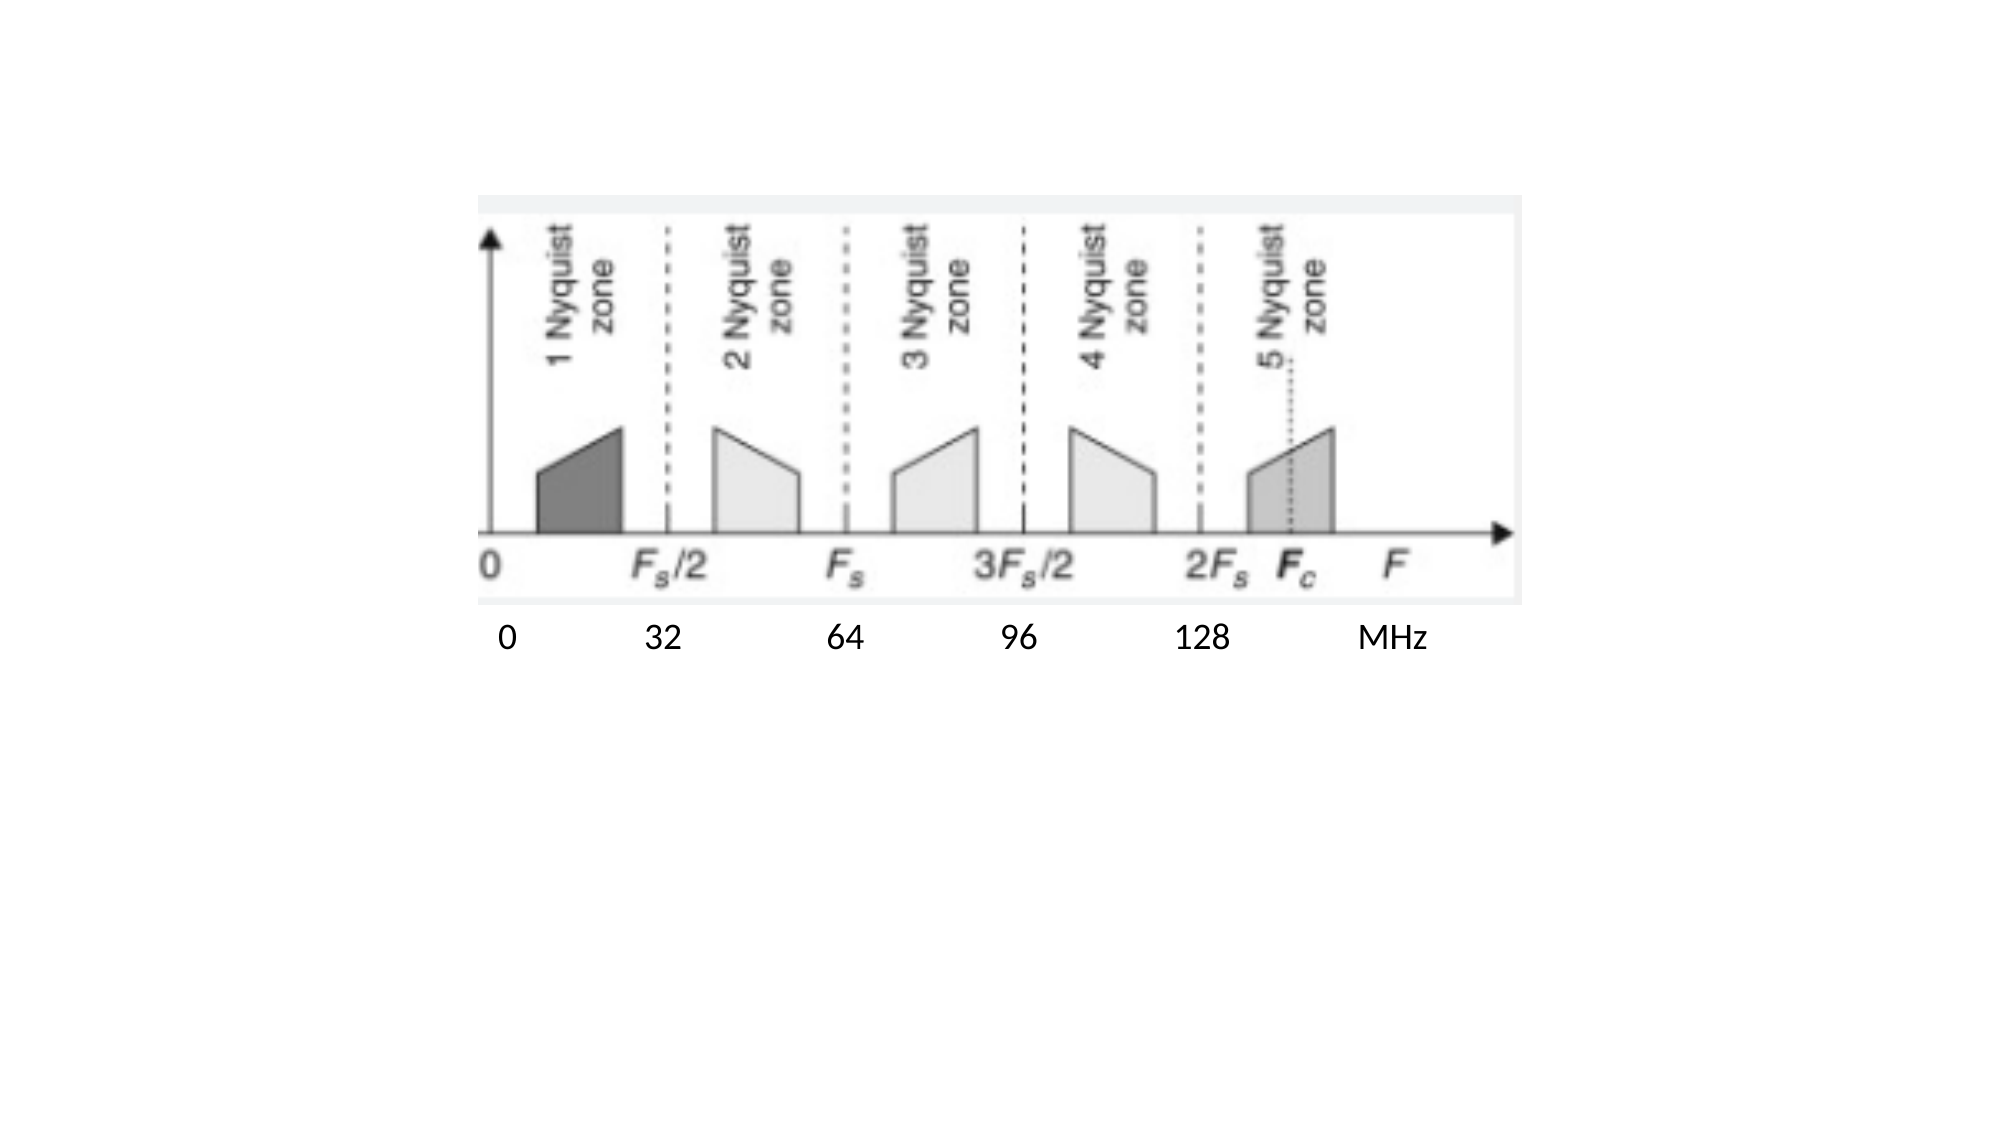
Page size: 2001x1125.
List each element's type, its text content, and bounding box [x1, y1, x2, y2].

text_box 0 32 64 96 128 MHz [483, 605, 1496, 665]
picture [478, 195, 1522, 605]
